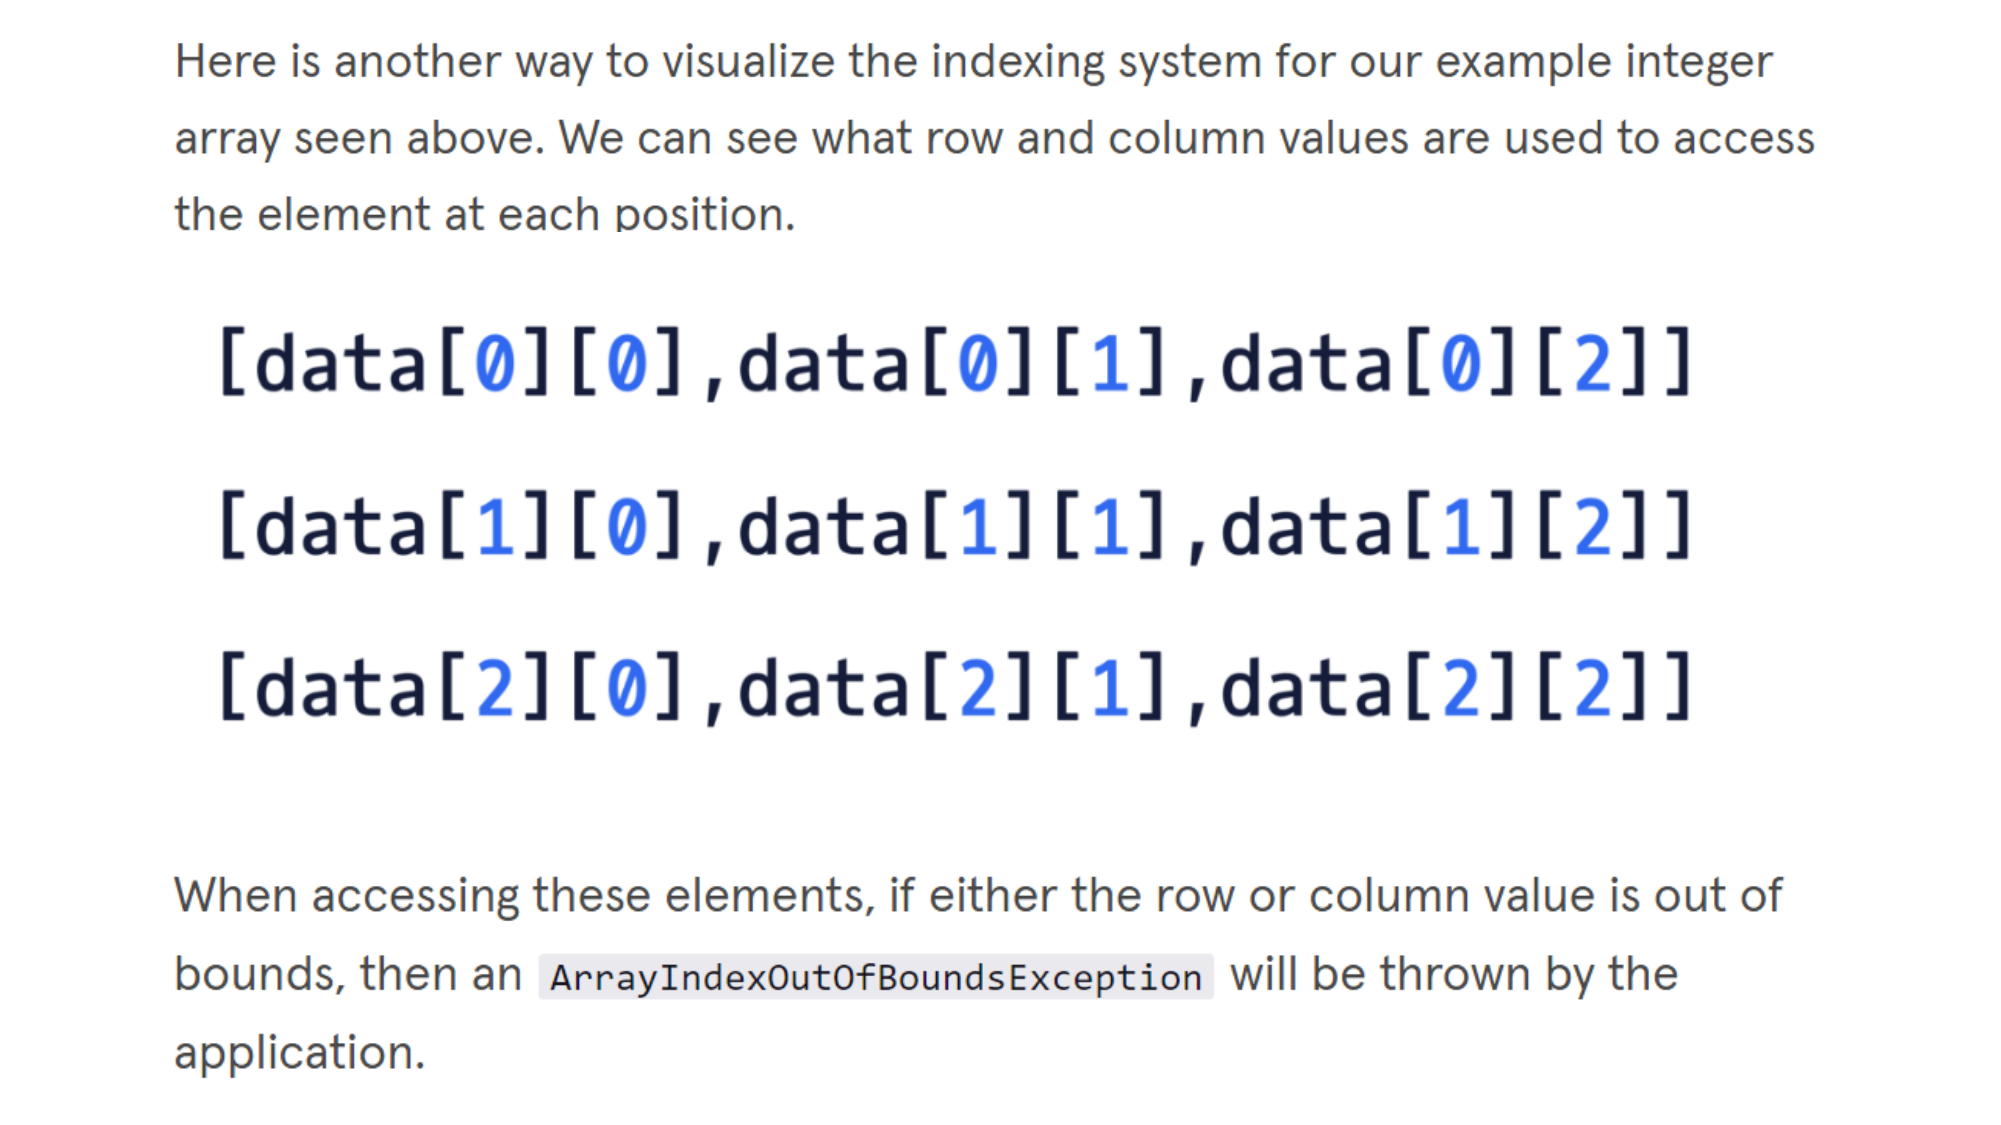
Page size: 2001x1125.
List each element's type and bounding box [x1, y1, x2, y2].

picture [134, 0, 1866, 1119]
